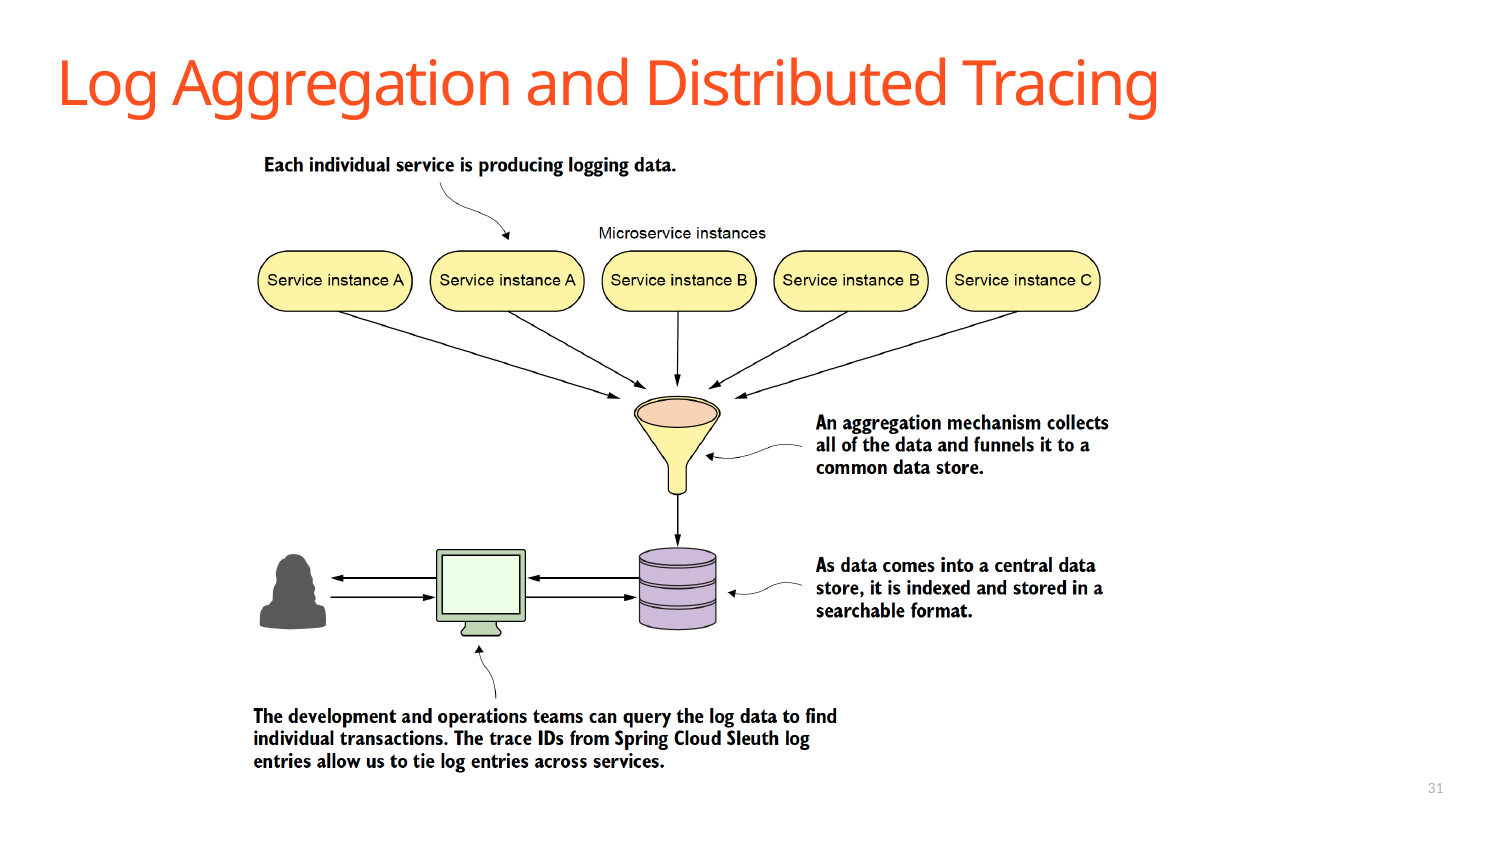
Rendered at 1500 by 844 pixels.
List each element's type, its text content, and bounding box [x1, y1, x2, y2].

slide_number 31 [1130, 764, 1444, 810]
picture [243, 147, 1121, 786]
title Log Aggregation and Distributed Tracing [56, 51, 1444, 148]
